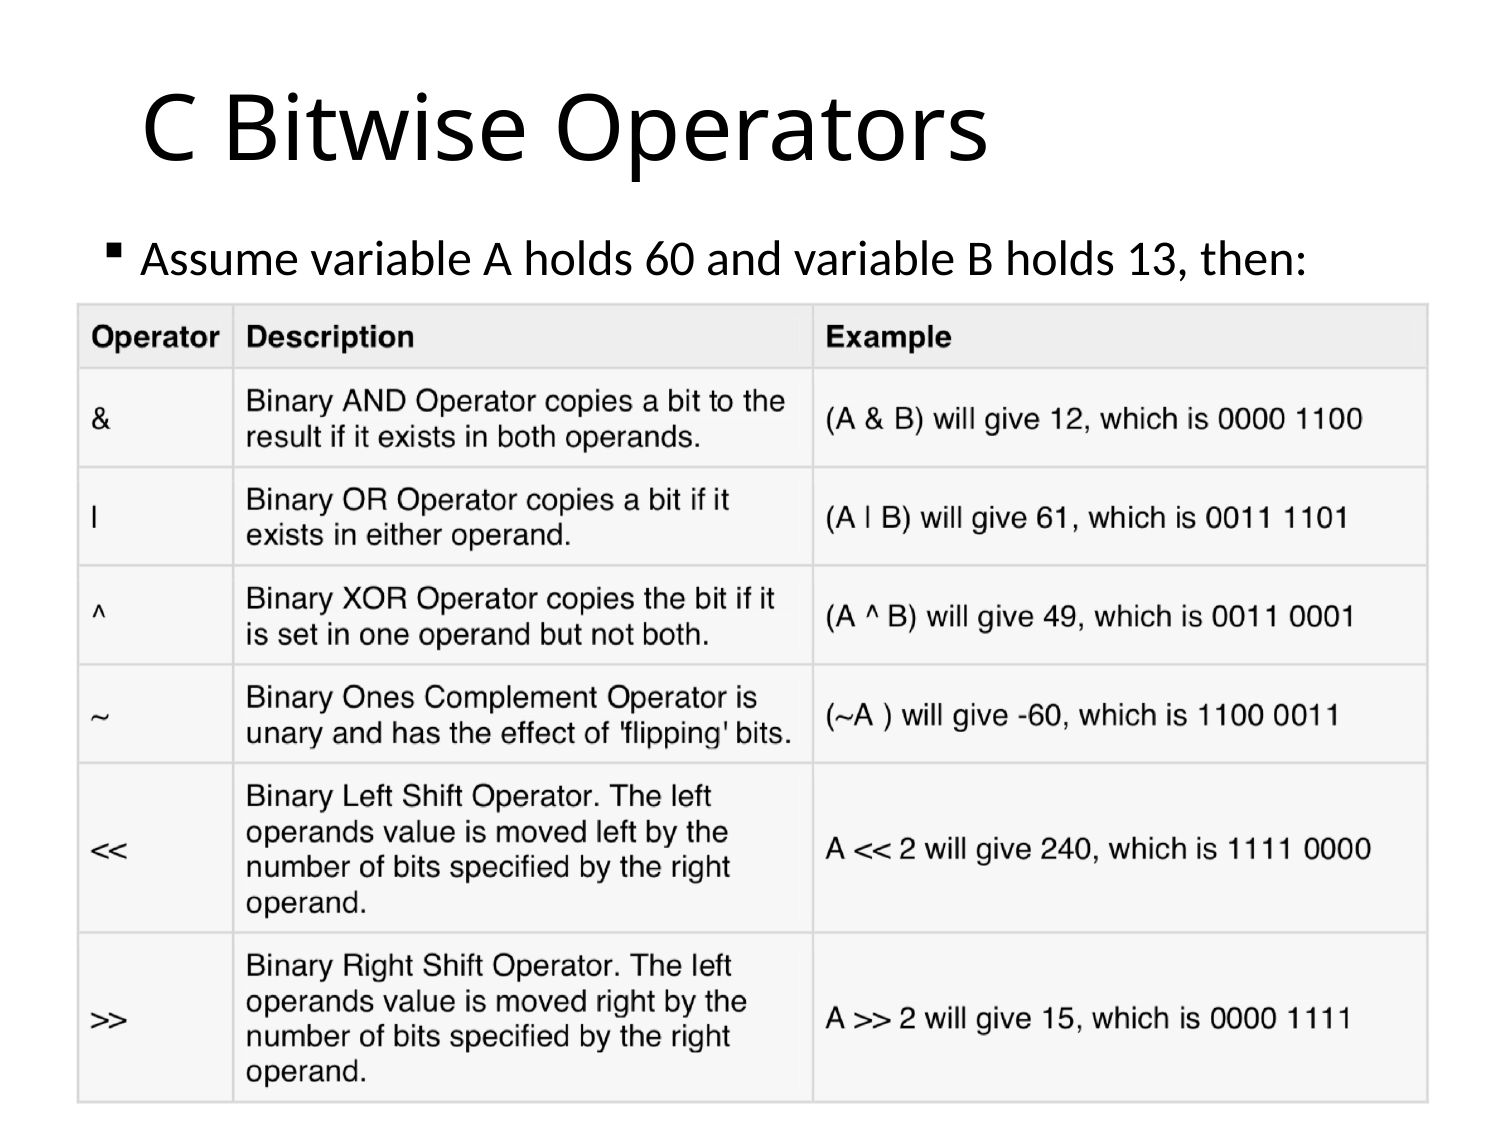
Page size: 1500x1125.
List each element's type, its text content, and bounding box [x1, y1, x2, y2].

text_box Assume variable A holds 60 and variable B holds 13, then: [87, 224, 1479, 1039]
title C Bitwise Operators [125, 37, 1400, 225]
picture [69, 296, 1437, 1110]
